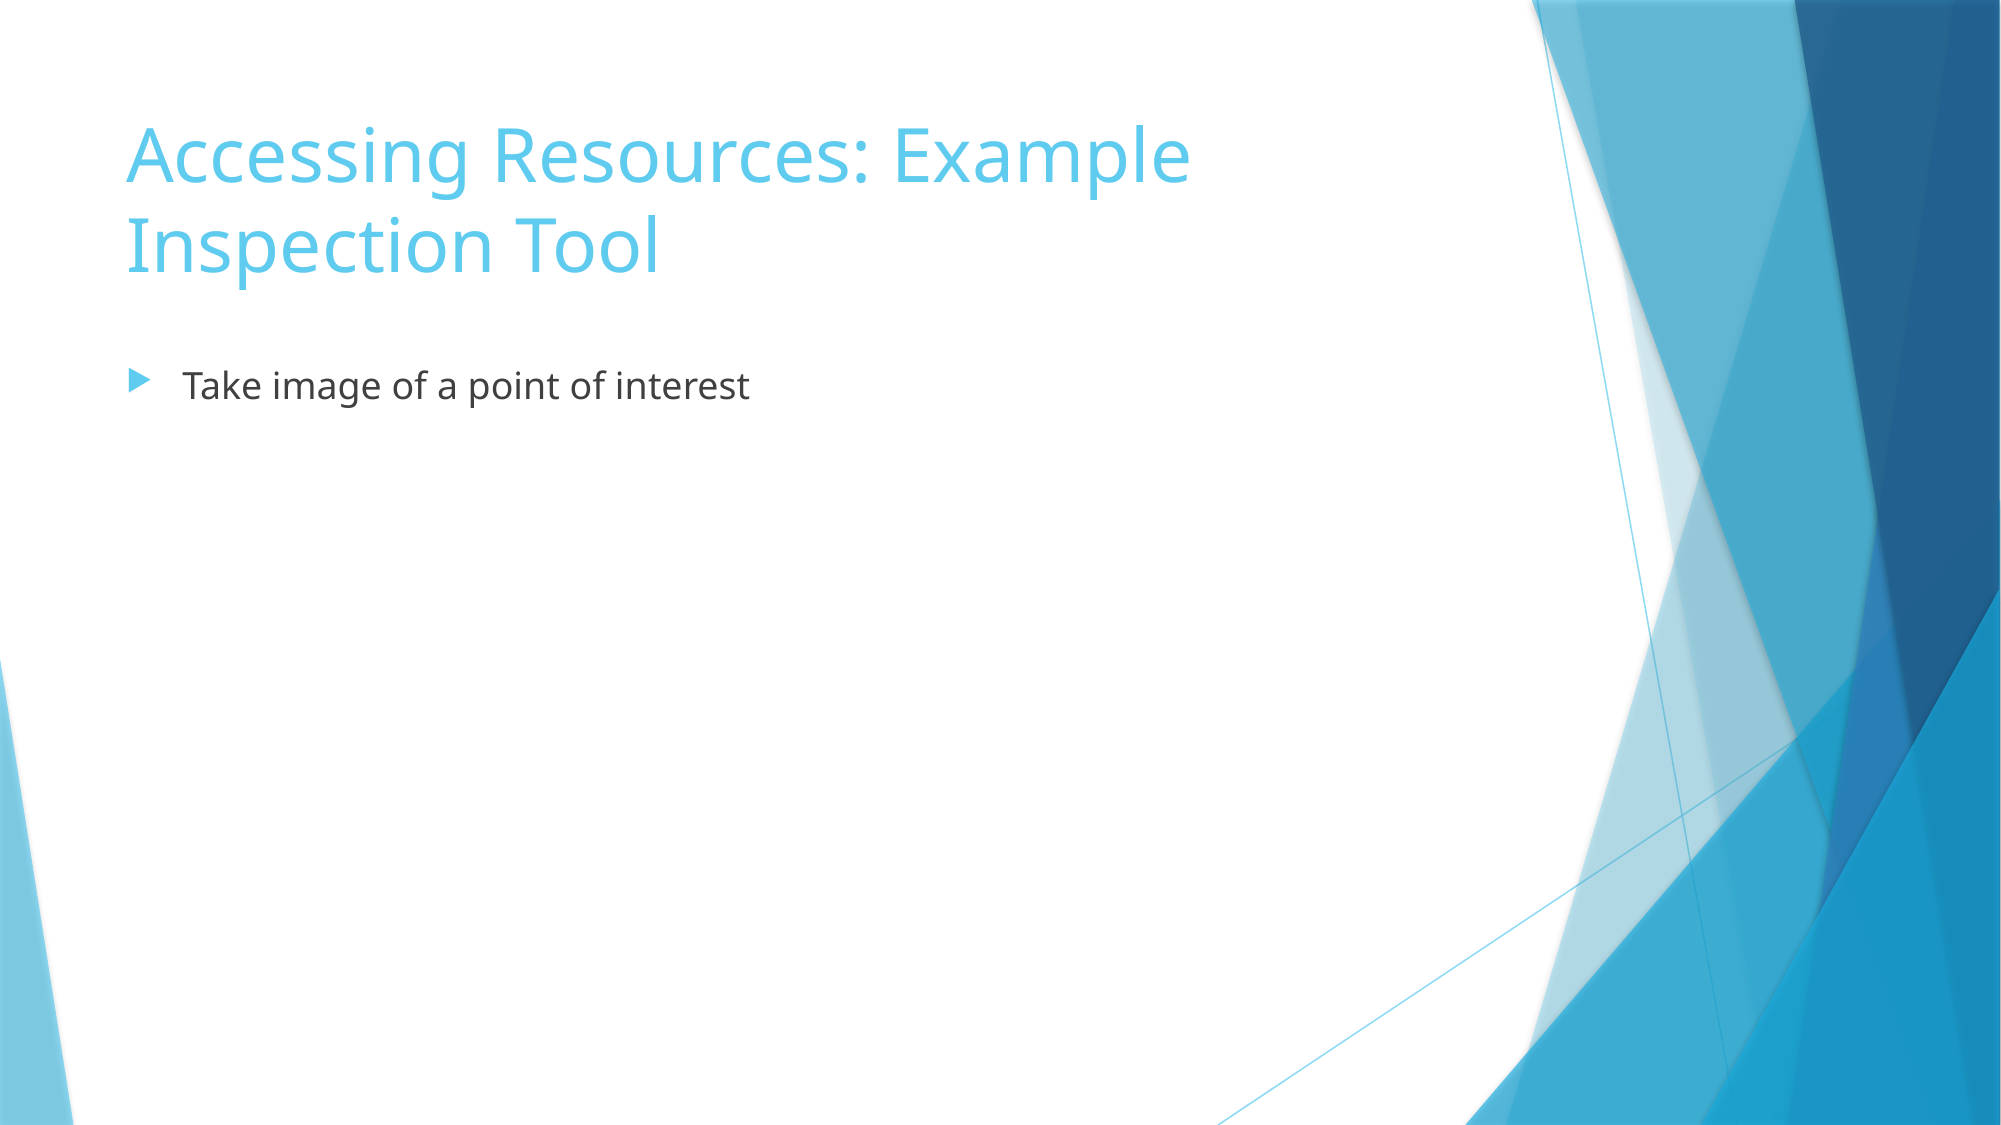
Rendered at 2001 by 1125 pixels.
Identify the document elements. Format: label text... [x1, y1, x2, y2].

list Take image of a point of interest [111, 354, 1522, 992]
title Accessing Resources: Example Inspection Tool [111, 99, 1522, 317]
